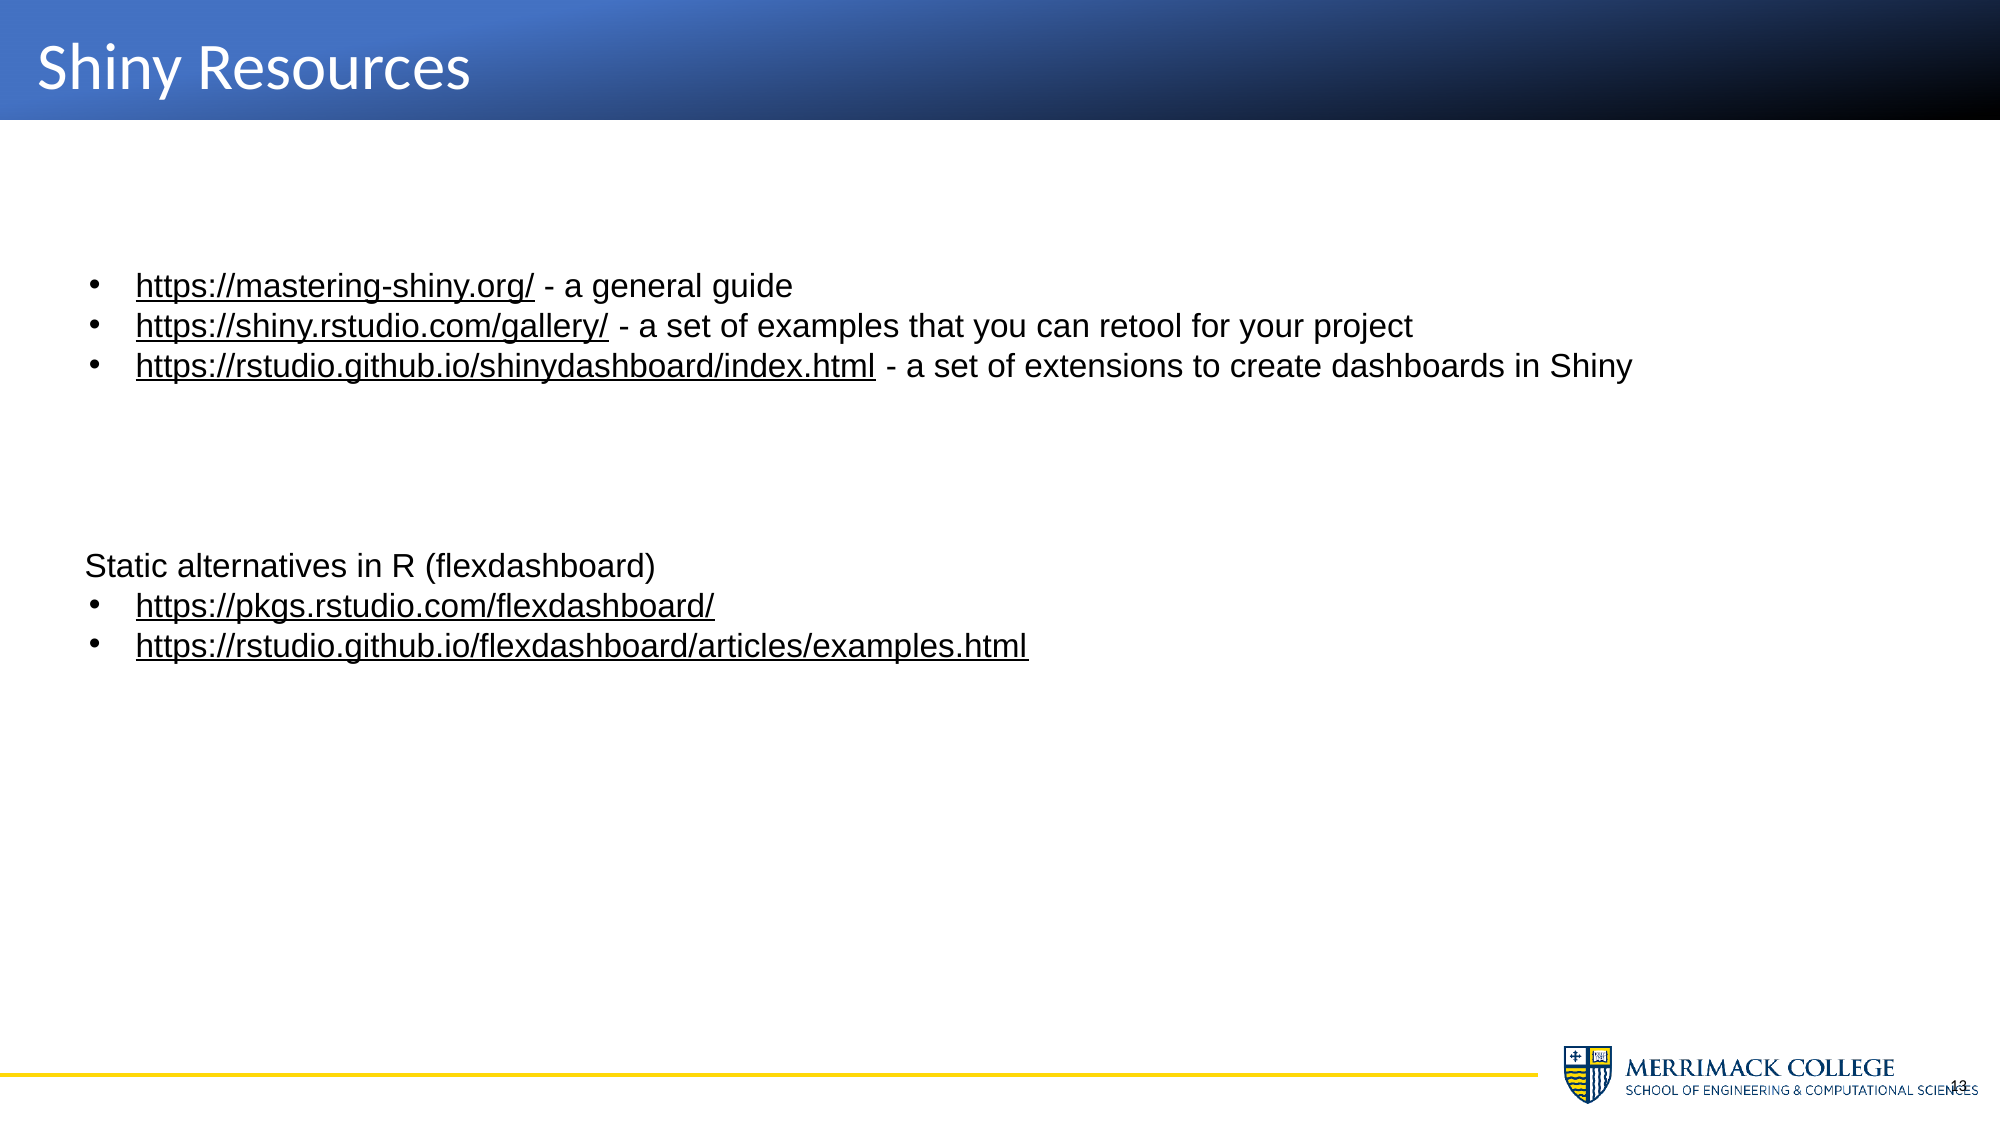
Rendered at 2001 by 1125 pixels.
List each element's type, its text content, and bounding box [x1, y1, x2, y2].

picture [1562, 1044, 1978, 1105]
text_box https://mastering-shiny.org/ - a general guide https://shiny.rstudio.com/gallery/ - a set of examples that you can retool for your project https://rstudio.github.io/shinydashboard/index.html - a set of extensions to create dashboards in Shiny Static alternatives in R (flexdashboard) https://pkgs.rstudio.com/flexdashboard/ https://rstudio.github.io/flexdashboard/articles/examples.html [69, 249, 1773, 679]
text_box 13 [1948, 1072, 1970, 1095]
picture [0, 0, 2000, 120]
title Shiny Resources [37, 9, 2000, 200]
